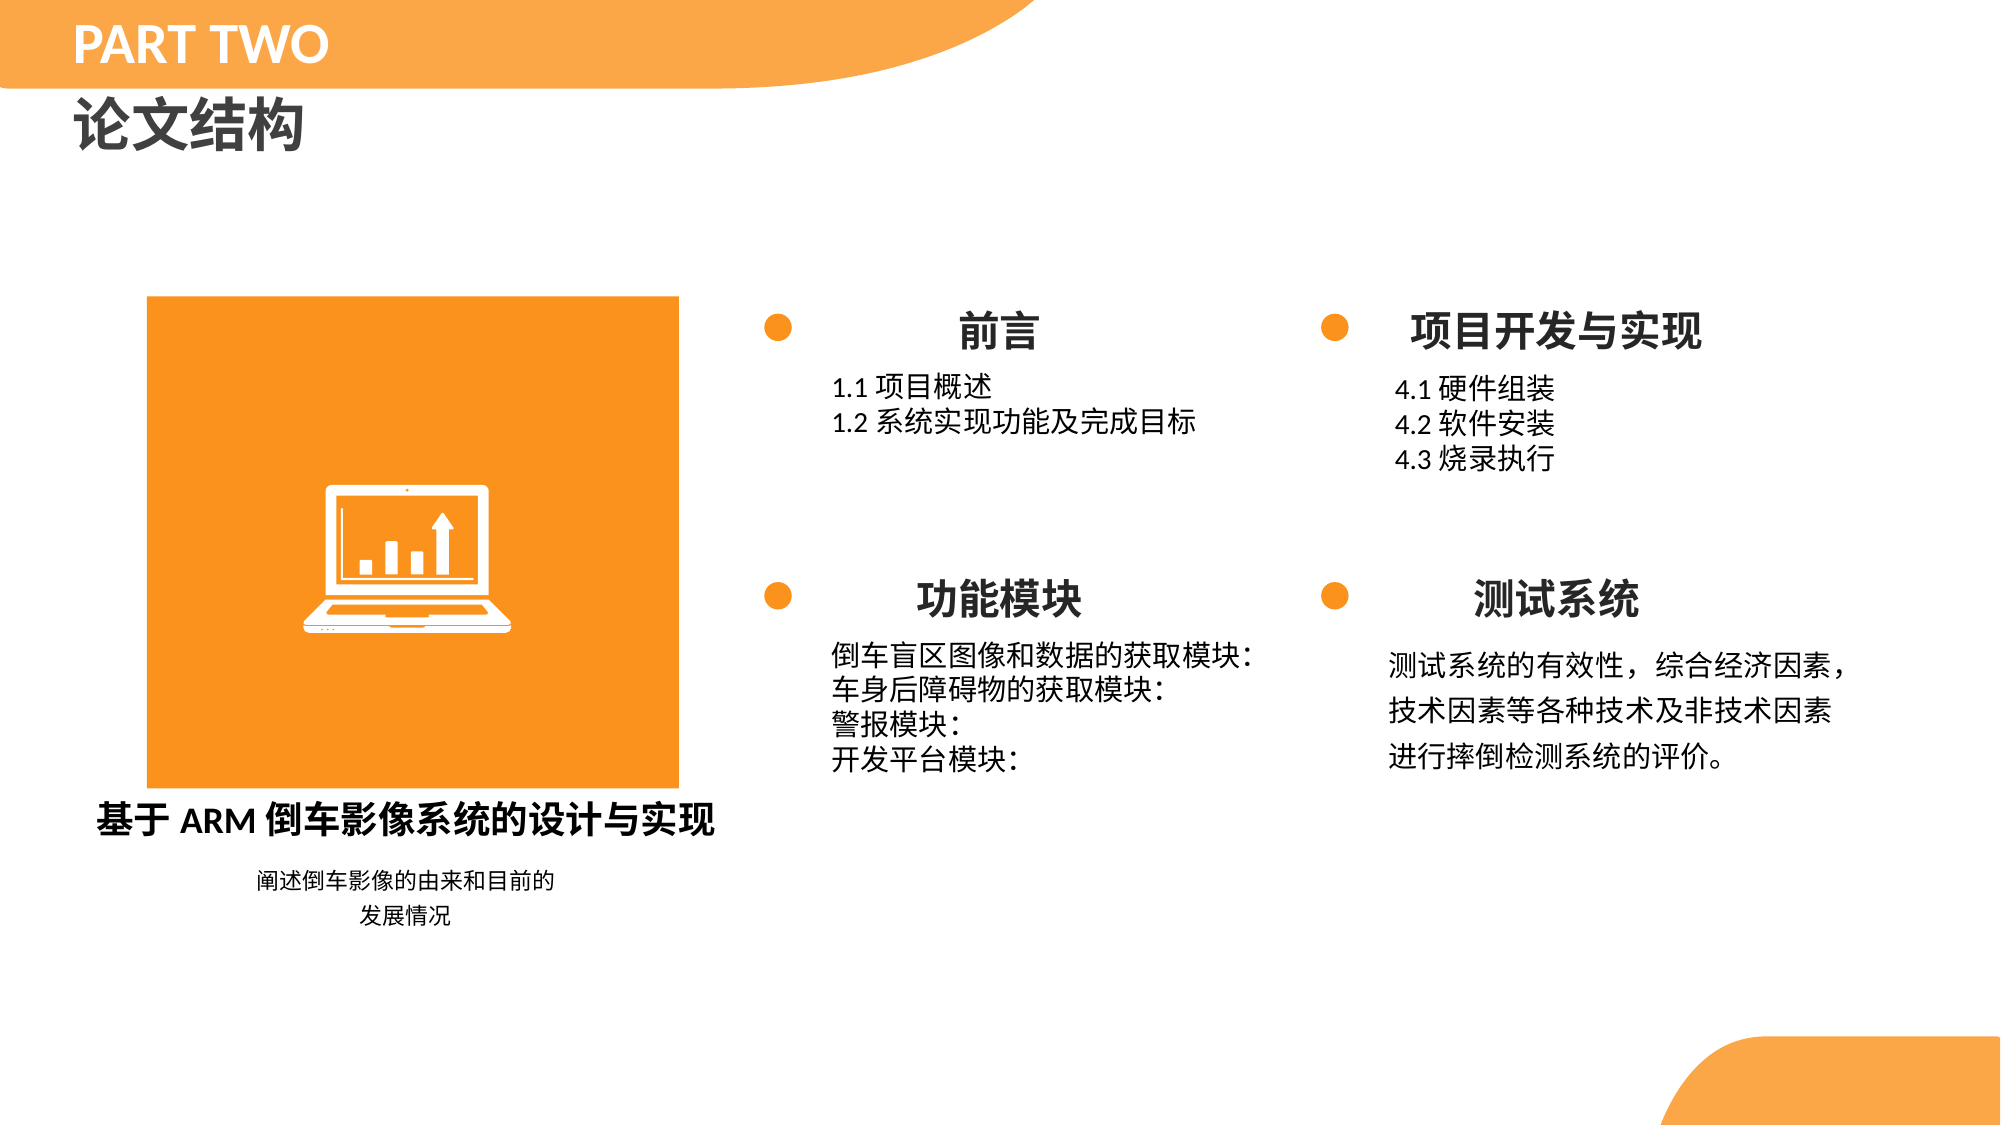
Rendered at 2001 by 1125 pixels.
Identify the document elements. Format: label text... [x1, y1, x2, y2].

text_box [763, 581, 793, 611]
text_box [1320, 312, 1350, 343]
text_box 测试系统的有效性，综合经济因素，技术因素等各种技术及非技术因素进行摔倒检测系统的评价。 [1373, 629, 1848, 781]
text_box 前言 [943, 297, 1057, 360]
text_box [87, 296, 725, 939]
text_box 测试系统 [1458, 565, 1656, 629]
text_box 倒车盲区图像和数据的获取模块： 车身后障碍物的获取模块： 警报模块： 开发平台模块： [816, 629, 1291, 784]
text_box [763, 312, 793, 343]
list PART TWO [58, 6, 412, 83]
text_box 项目开发与实现 [1395, 297, 1718, 362]
text_box [1320, 581, 1350, 611]
text_box 功能模块 [901, 565, 1099, 629]
list 论文结构 [58, 88, 620, 166]
text_box 4.1硬件组装 4.2软件安装 4.3烧录执行 [1380, 362, 1855, 483]
text_box 1.1项目概述 1.2系统实现功能及完成目标 [816, 360, 1291, 446]
